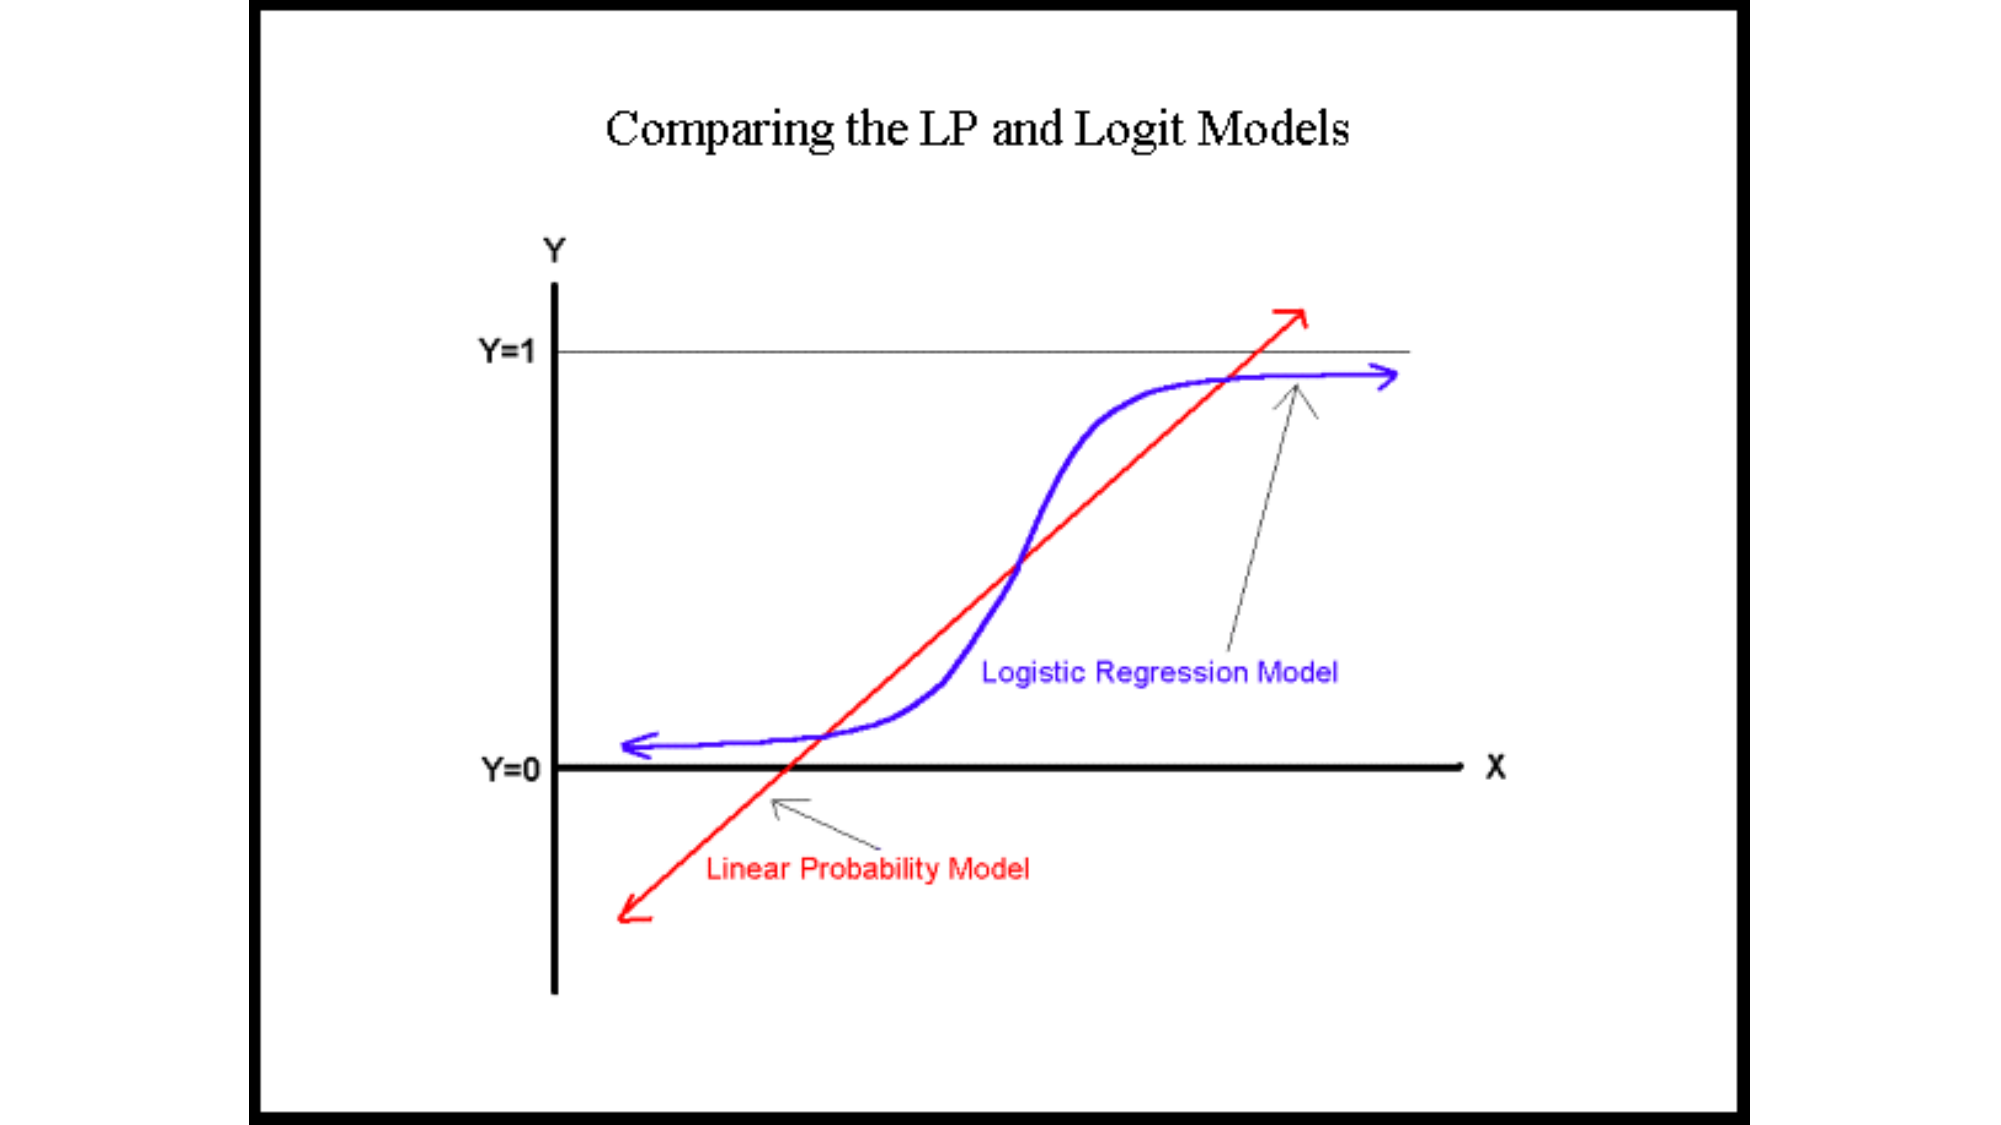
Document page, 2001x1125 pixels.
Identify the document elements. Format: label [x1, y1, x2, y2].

text_box [249, 0, 1751, 1125]
